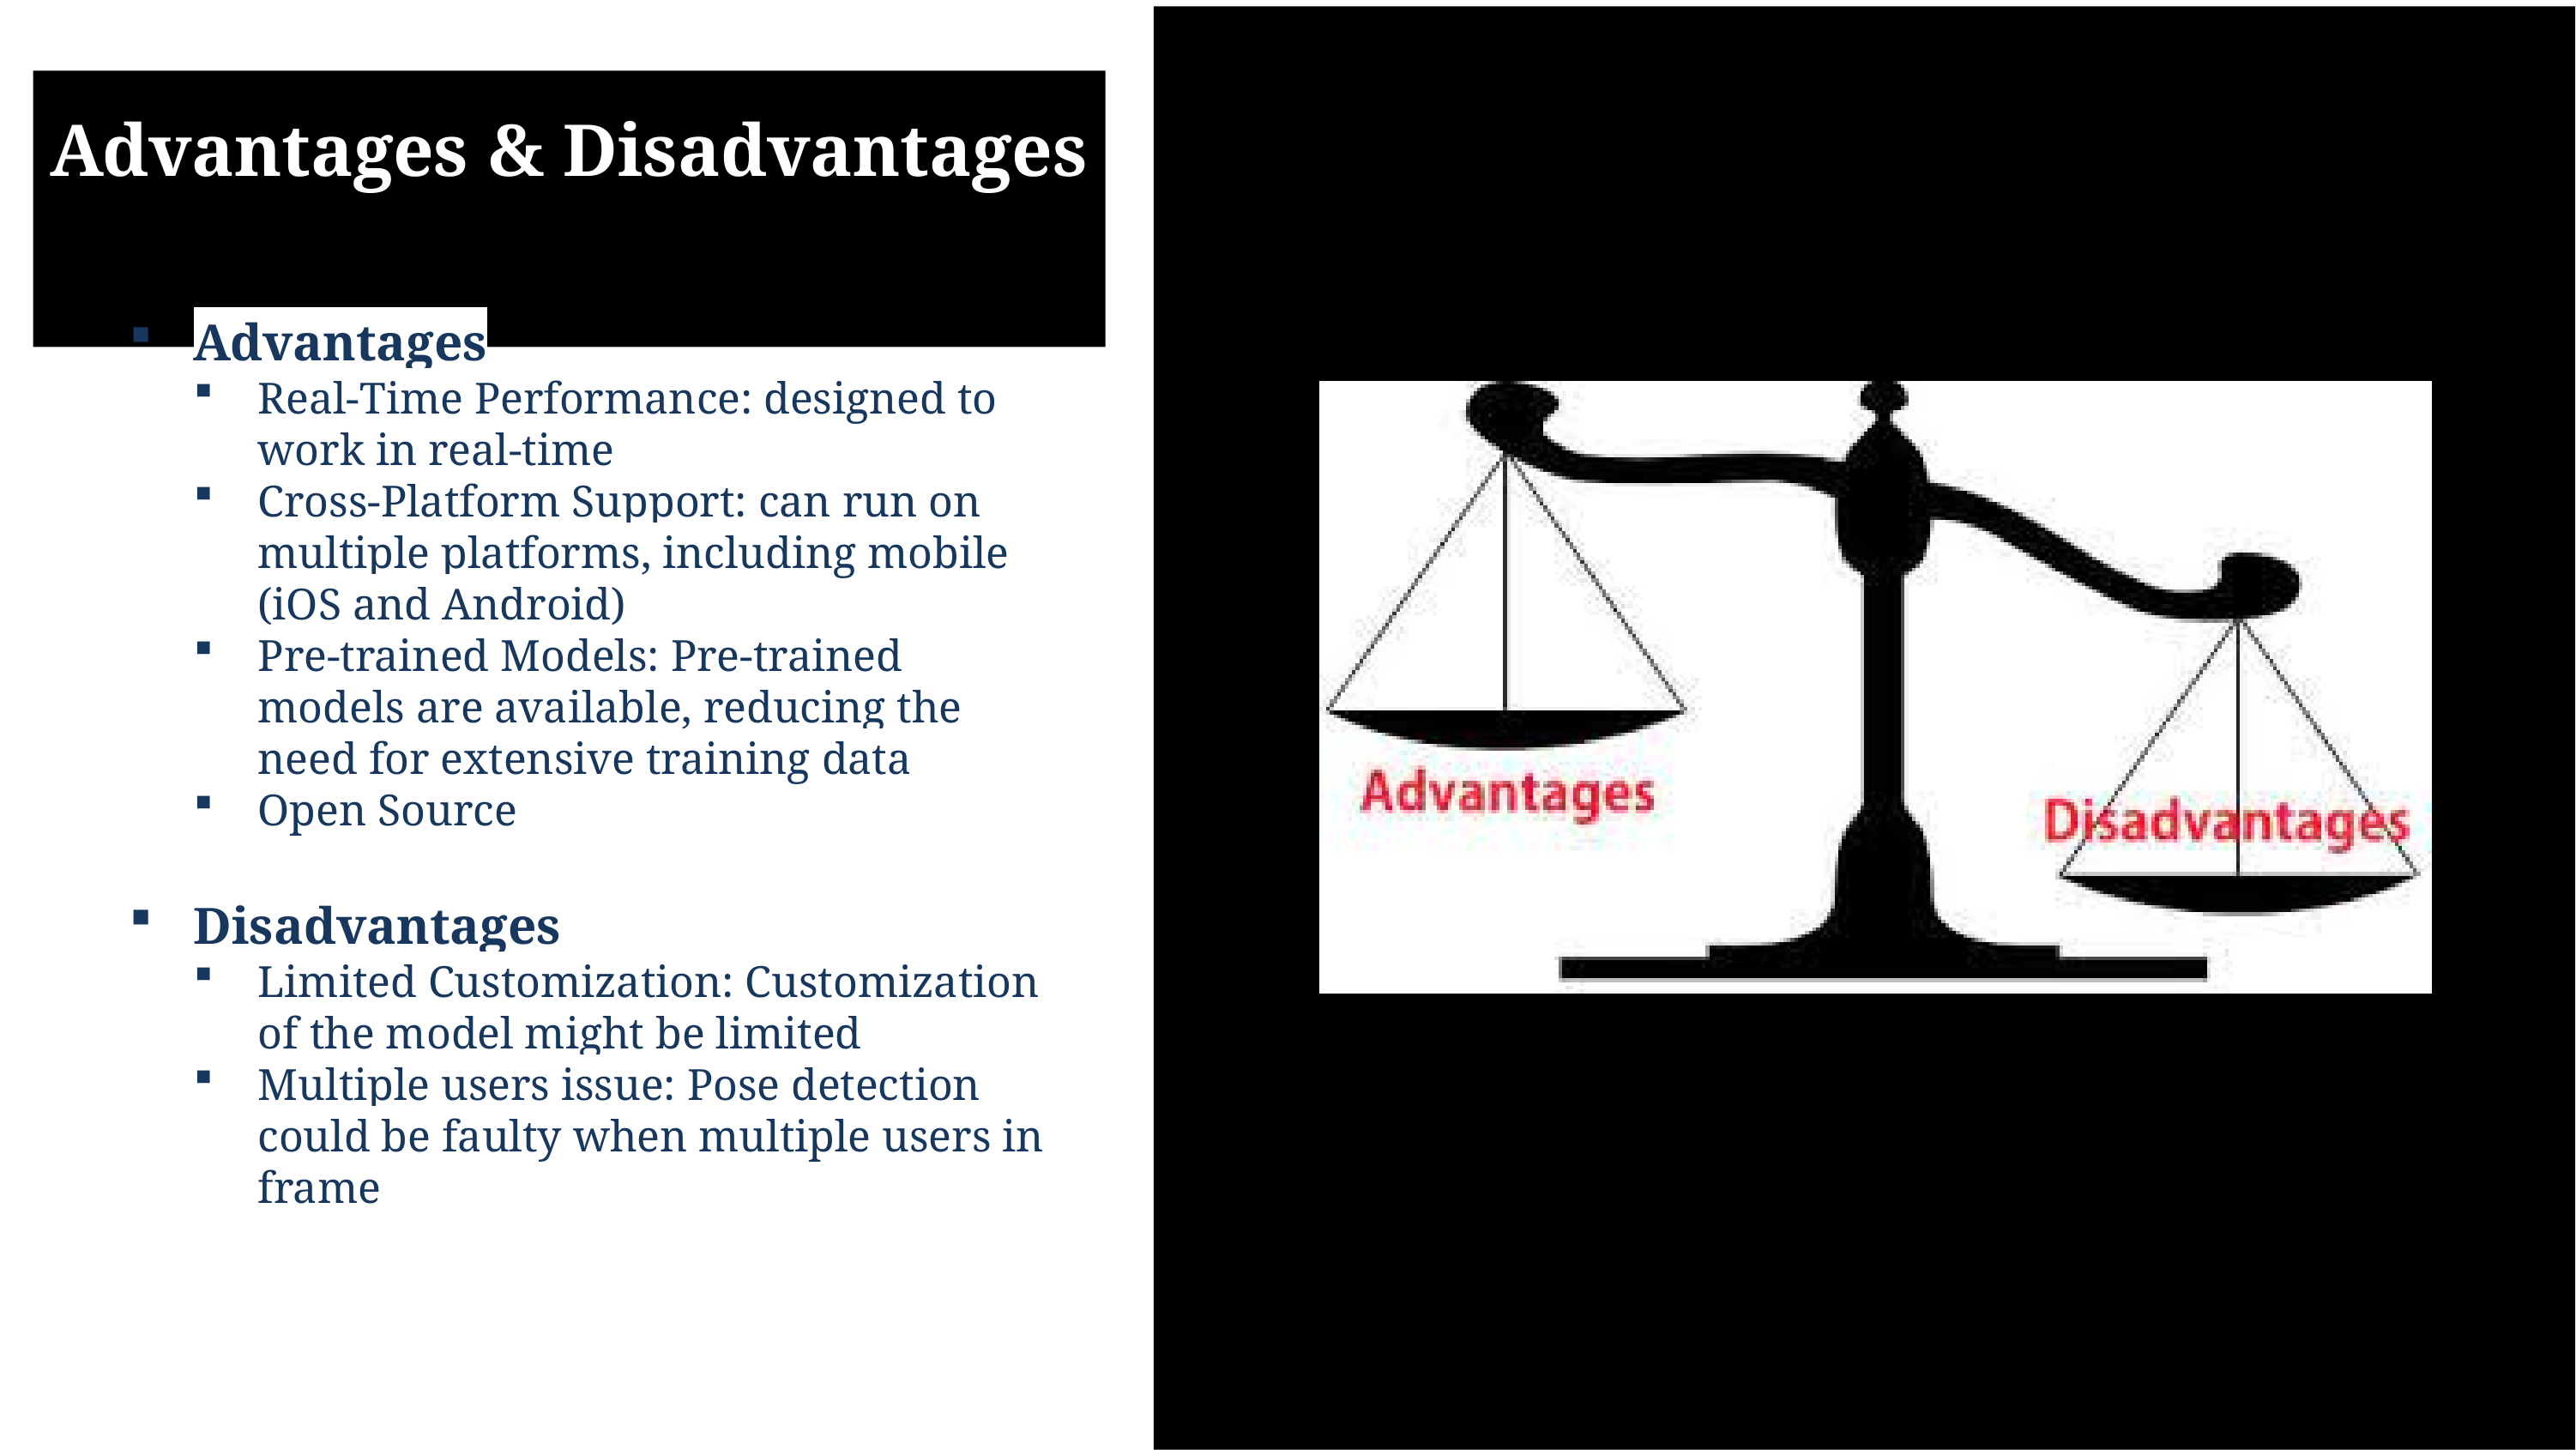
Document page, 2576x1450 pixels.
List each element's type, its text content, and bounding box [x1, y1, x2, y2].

text_box Advantages Real-Time Performance: designed to work in real-time Cross-Platform Support: can run on multiple platforms, including mobile (iOS and Android) Pre-trained Models: Pre-trained models are available, reducing the need for extensive training data Open Source Disadvantages Limited Customization: Customization of the model might be limited Multiple users issue: Pose detection could be faulty when multiple users in frame [52, 252, 1071, 1348]
text_box [1153, 6, 2576, 1450]
title Advantages & Disadvantages [33, 70, 1106, 347]
picture [1319, 381, 2432, 994]
